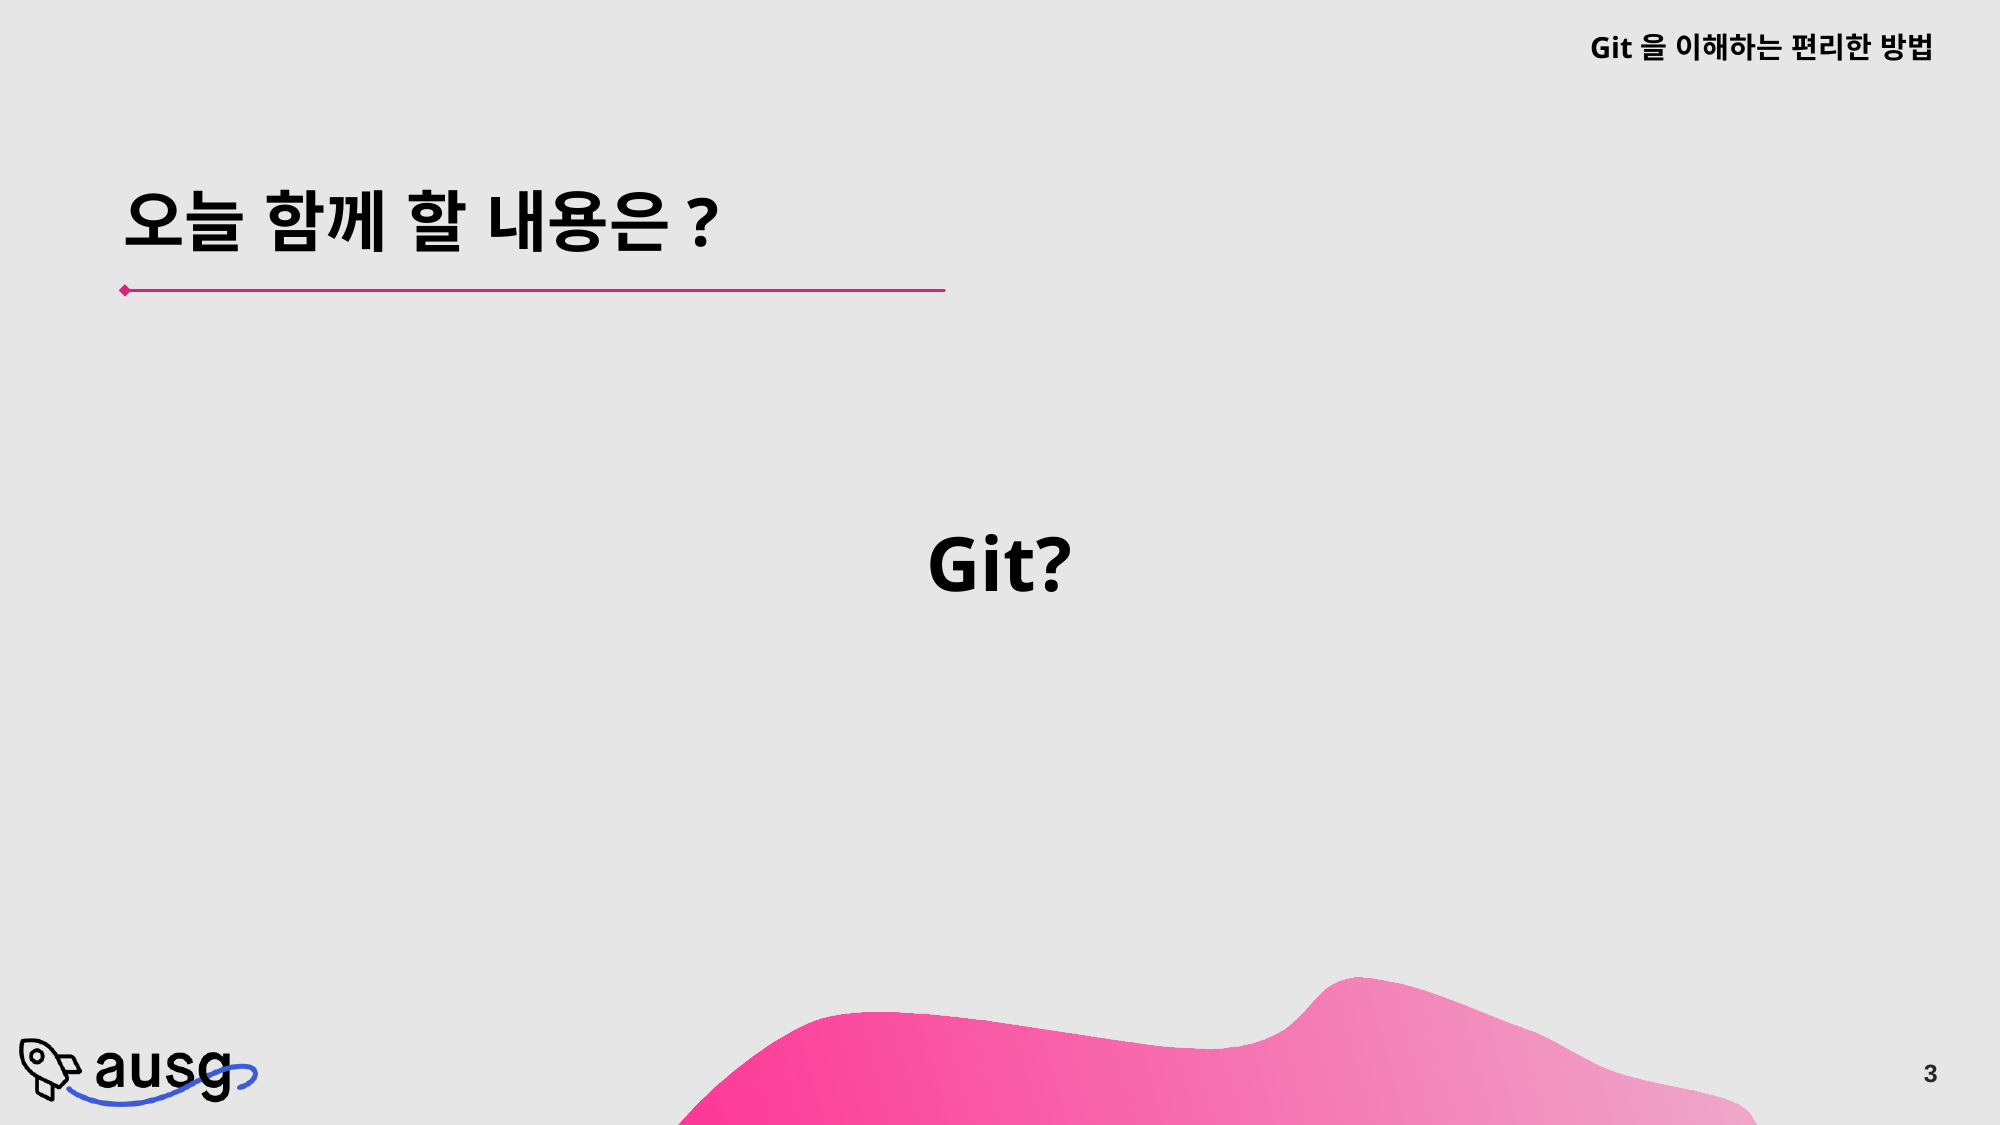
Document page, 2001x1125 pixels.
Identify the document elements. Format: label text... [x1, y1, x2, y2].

text_box [678, 977, 1757, 1125]
slide_number 3 [1558, 1042, 1953, 1103]
picture [16, 1036, 259, 1109]
text_box Git을 이해하는 편리한 방법 [1571, 22, 1953, 73]
text_box 오늘 함께 할 내용은? [108, 172, 945, 268]
text_box Git? [911, 509, 1089, 615]
